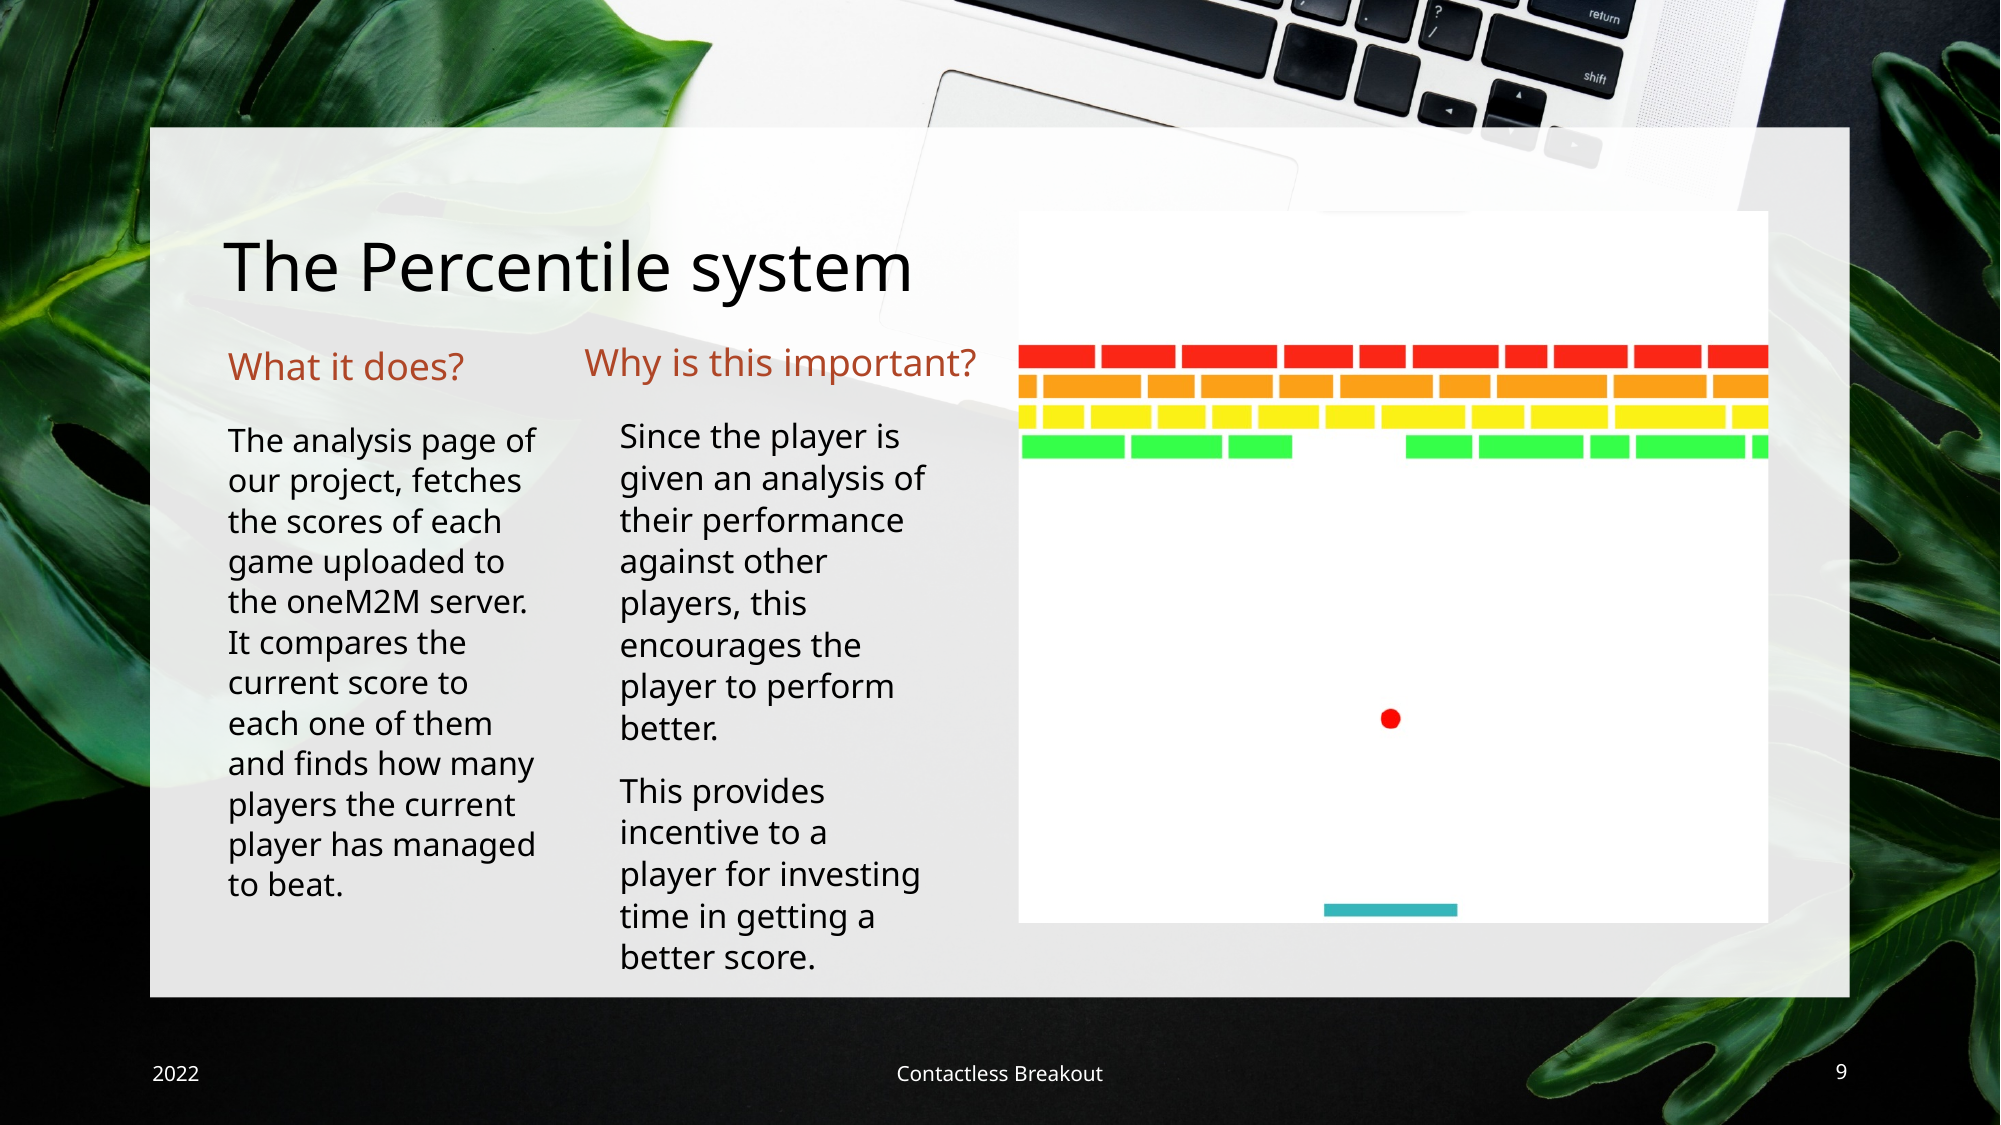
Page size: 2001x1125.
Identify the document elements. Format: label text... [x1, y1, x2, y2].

slide_number 9 [1412, 1042, 1863, 1103]
list The analysis page of our project, fetches the scores of each game uploaded to the oneM2M server. It compares the current score to each one of them and finds how many players the current player has managed to beat. [213, 411, 552, 937]
picture [0, 0, 2000, 1125]
list Why is this important? [569, 301, 997, 392]
list Since the player is given an analysis of their performance against other players, this encourages the player to perform better. This provides incentive to a player for investing time in getting a better score. [604, 406, 944, 985]
footer Contactless Breakout [662, 1042, 1338, 1103]
slide_number 2022 [137, 1042, 588, 1103]
title The Percentile system [208, 217, 944, 322]
list What it does? [213, 336, 552, 397]
